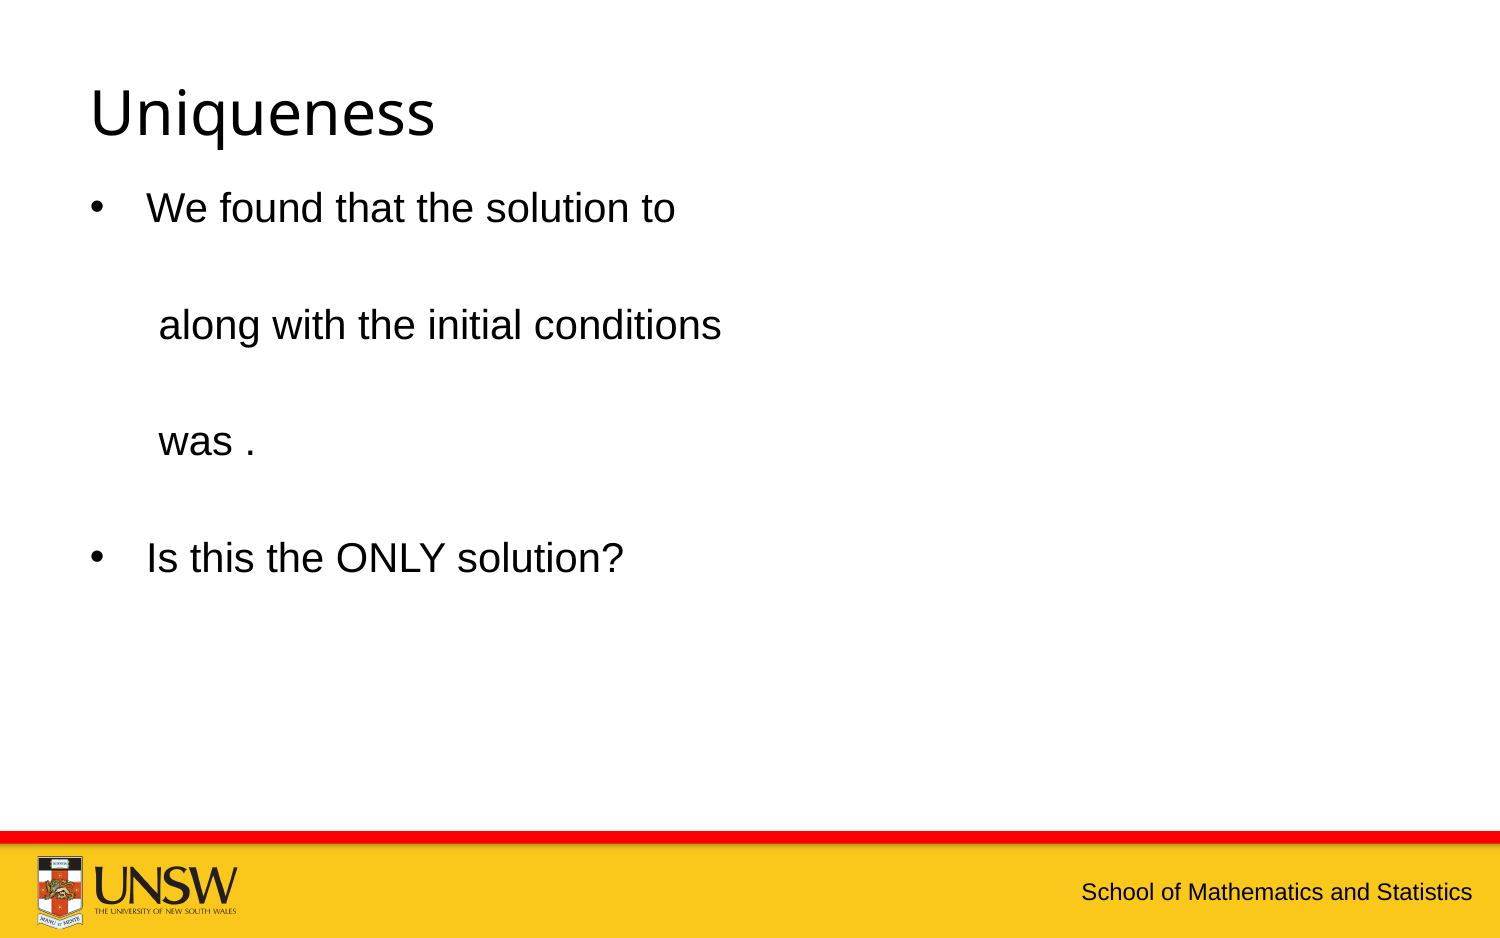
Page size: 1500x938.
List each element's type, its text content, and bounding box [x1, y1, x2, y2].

title Uniqueness [75, 65, 1425, 174]
